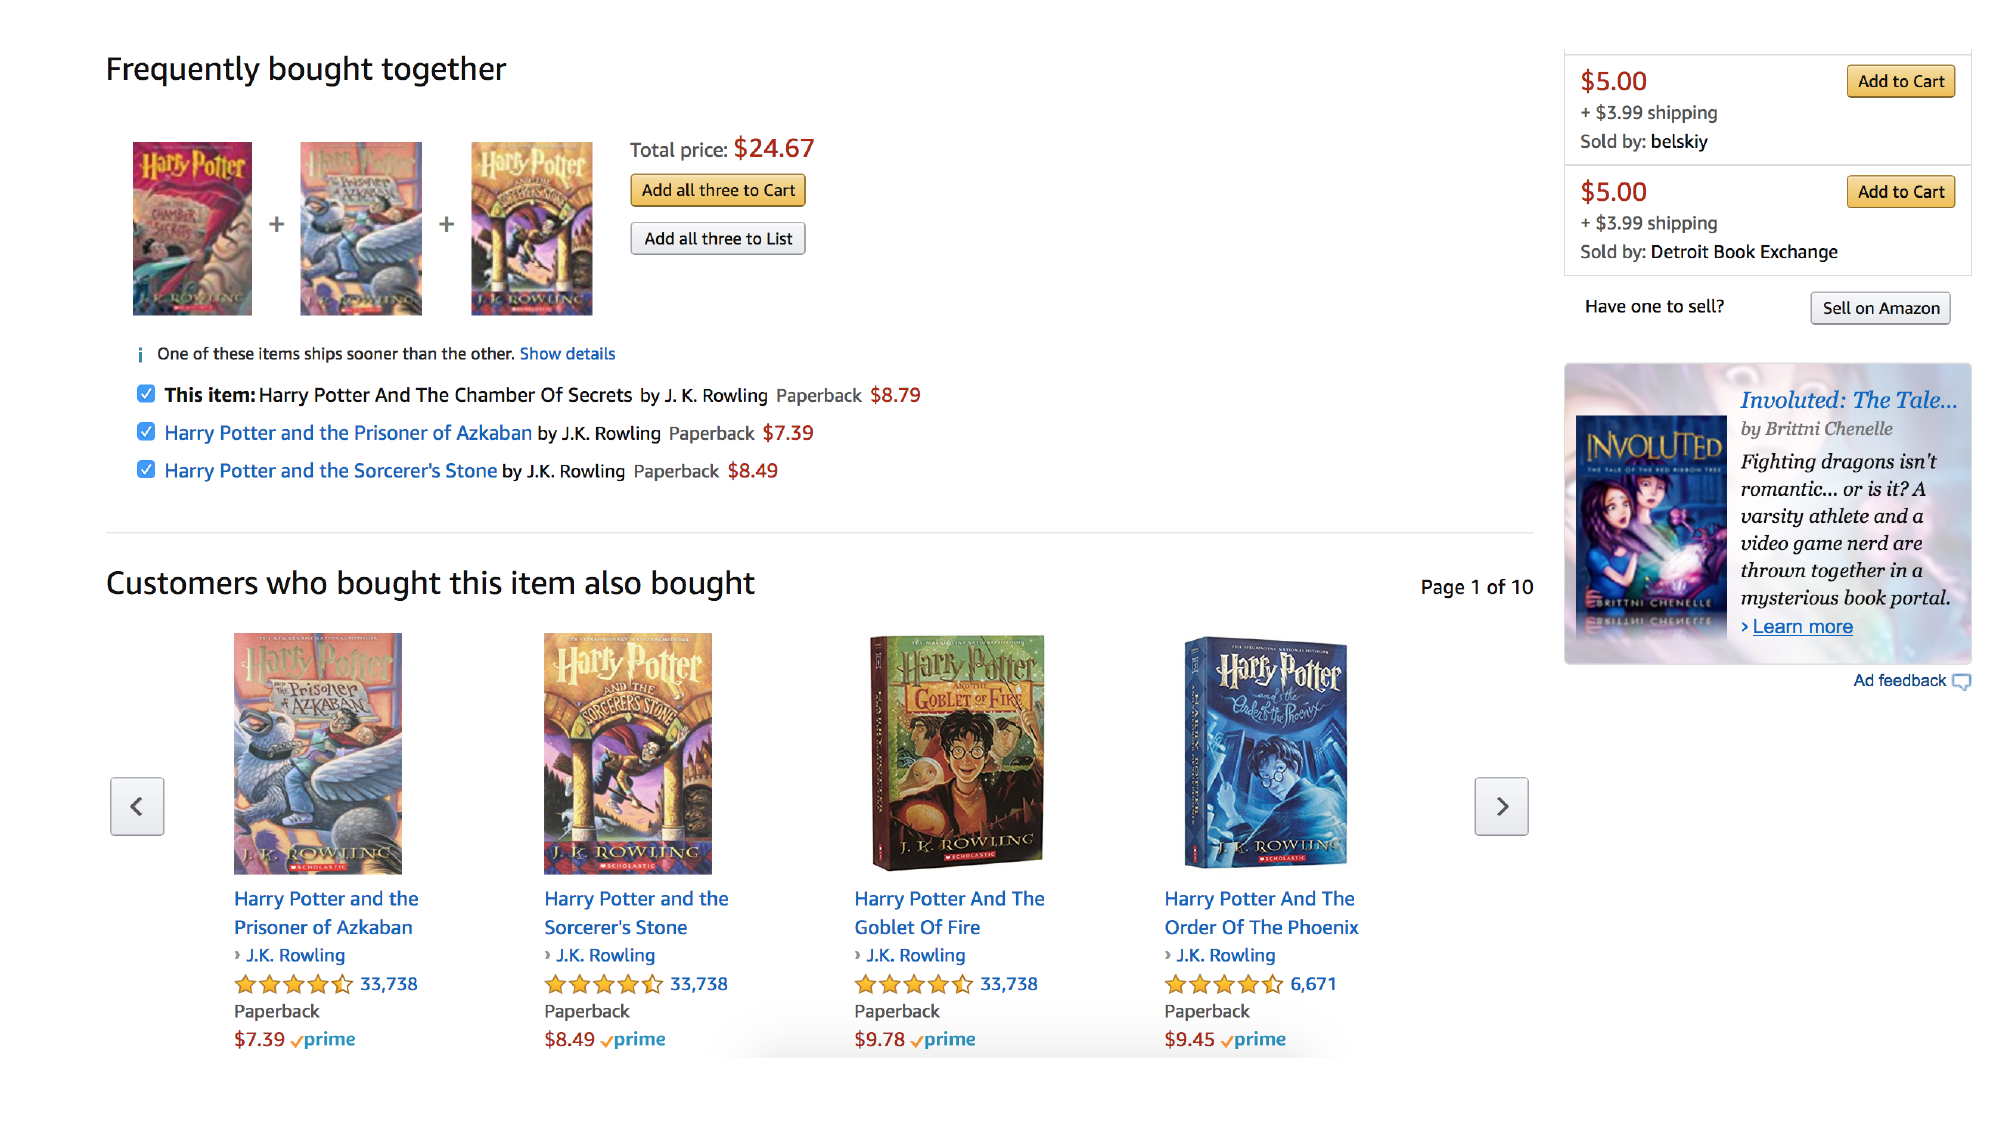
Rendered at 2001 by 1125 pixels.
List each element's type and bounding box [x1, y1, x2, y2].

picture [95, 49, 1987, 1058]
